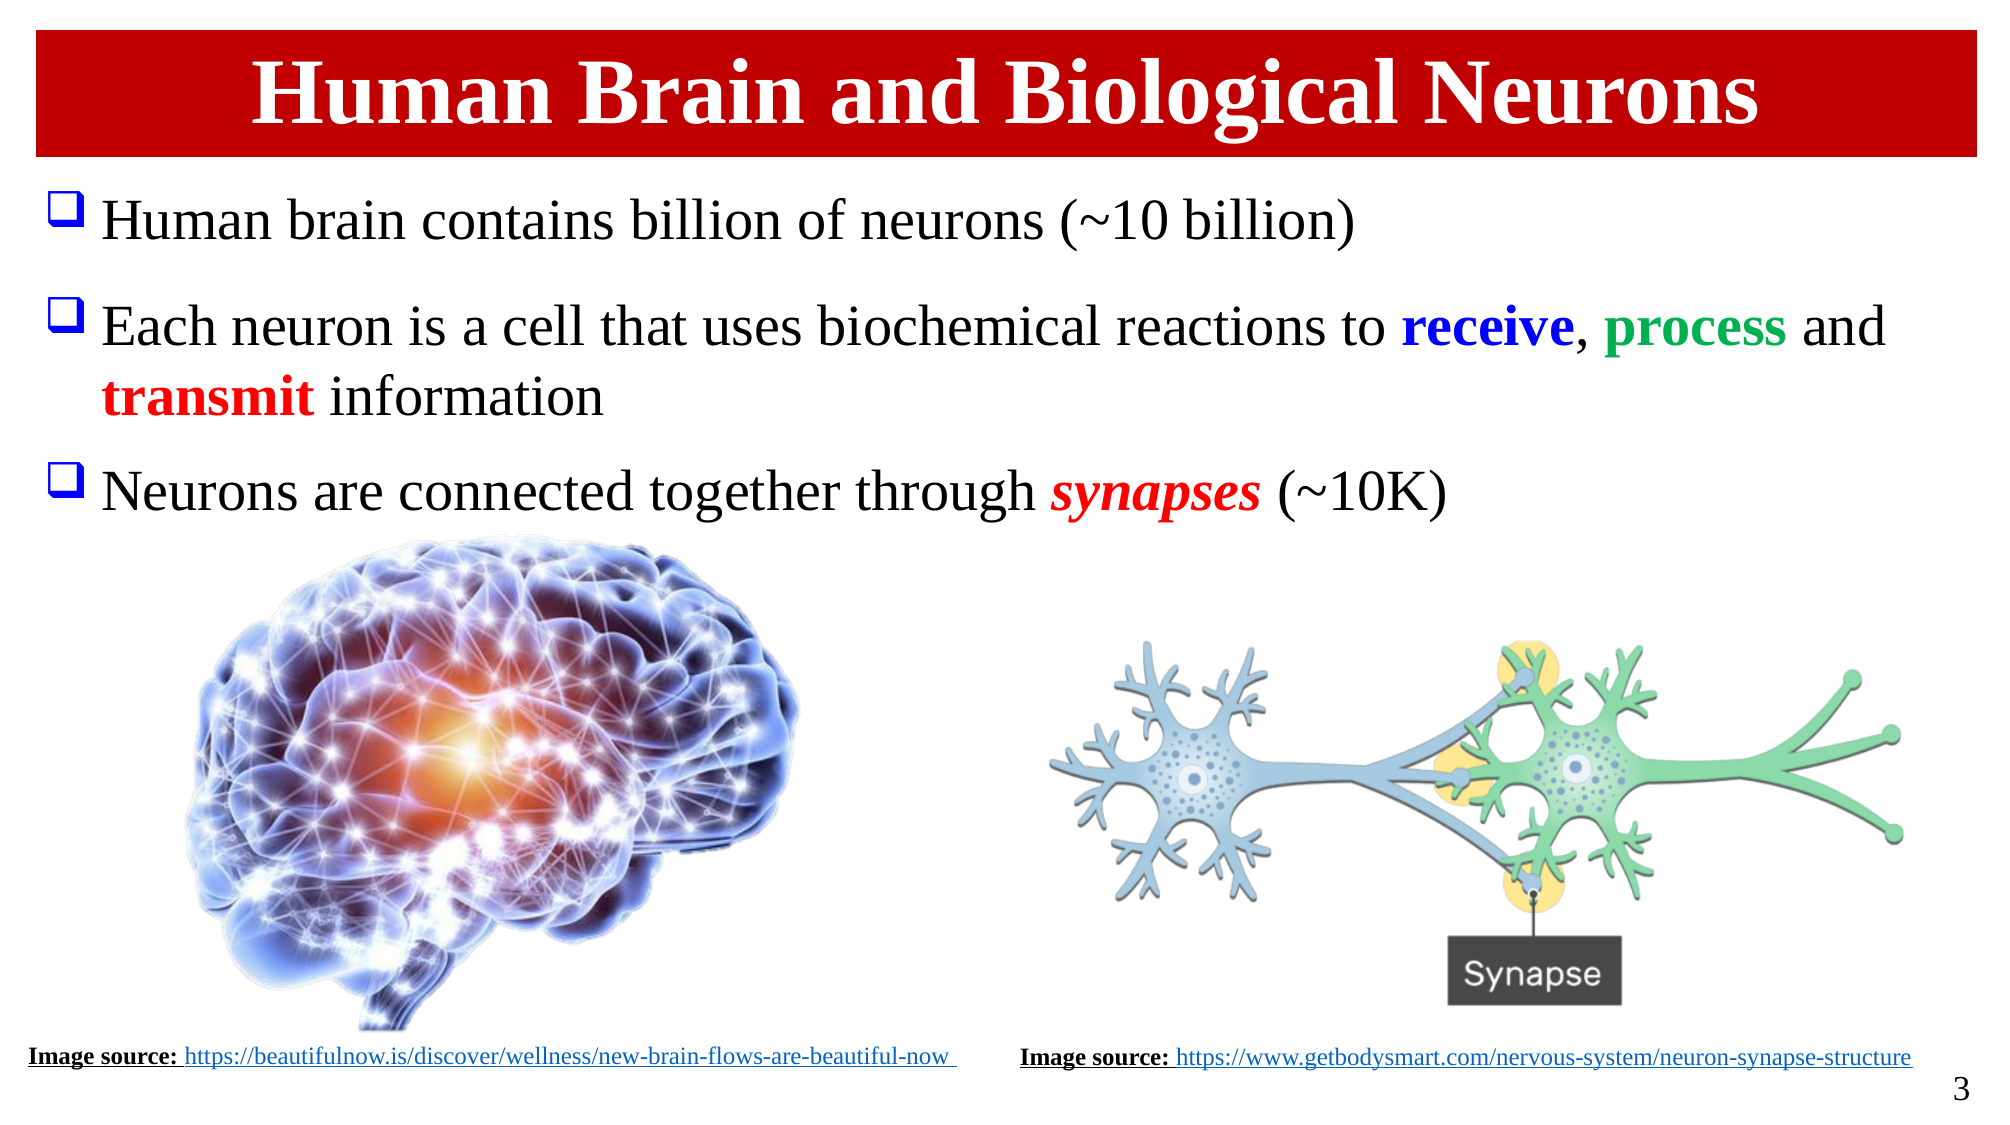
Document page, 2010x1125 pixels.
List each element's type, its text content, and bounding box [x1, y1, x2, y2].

text_box Image source: https://www.getbodysmart.com/nervous-system/neuron-synapse-structure [1004, 1033, 1935, 1078]
picture [1045, 619, 1915, 1018]
text_box Human brain contains billion of neurons (~10 billion) [30, 173, 1968, 259]
picture [122, 520, 874, 1046]
text_box Neurons are connected together through synapses (~10K) [30, 444, 1968, 530]
slide_number 3 [1909, 1056, 1986, 1117]
title Human Brain and Biological Neurons [36, 30, 1977, 157]
text_box Image source: https://beautifulnow.is/discover/wellness/new-brain-flows-are-beautiful-now [13, 1032, 983, 1077]
text_box Each neuron is a cell that uses biochemical reactions to receive, process and transmit information [29, 279, 1959, 435]
